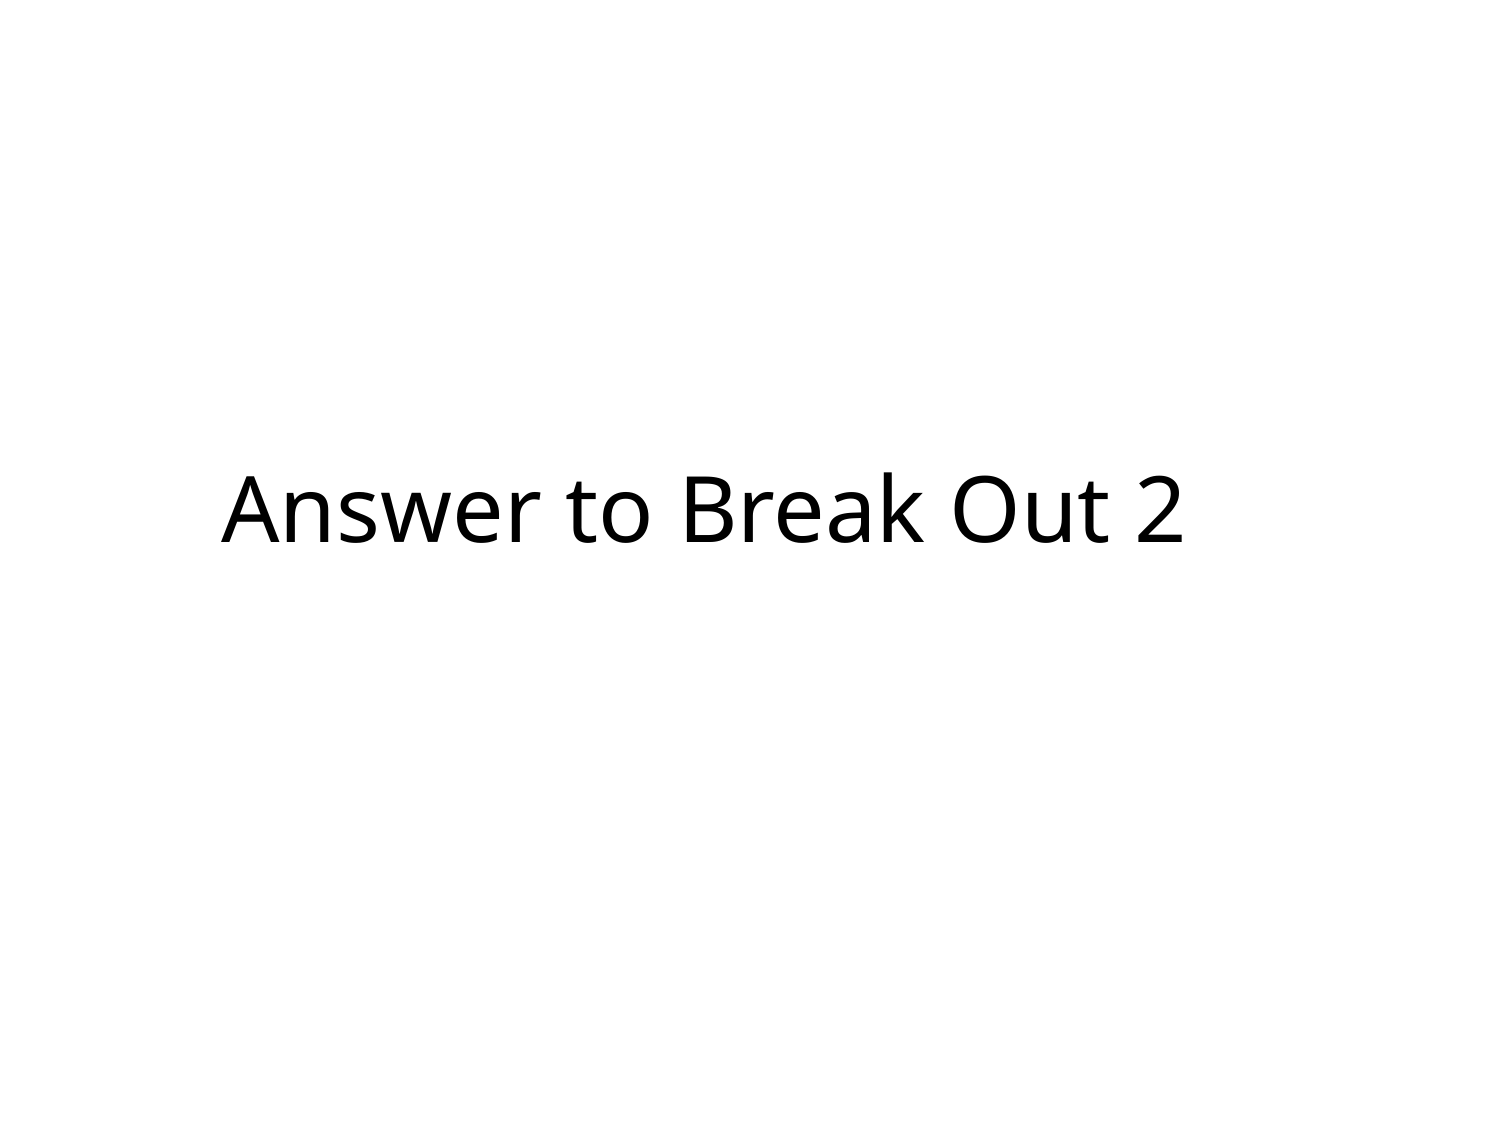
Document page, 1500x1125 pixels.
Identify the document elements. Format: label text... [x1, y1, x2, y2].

title Answer to Break Out 2 [206, 404, 1500, 622]
